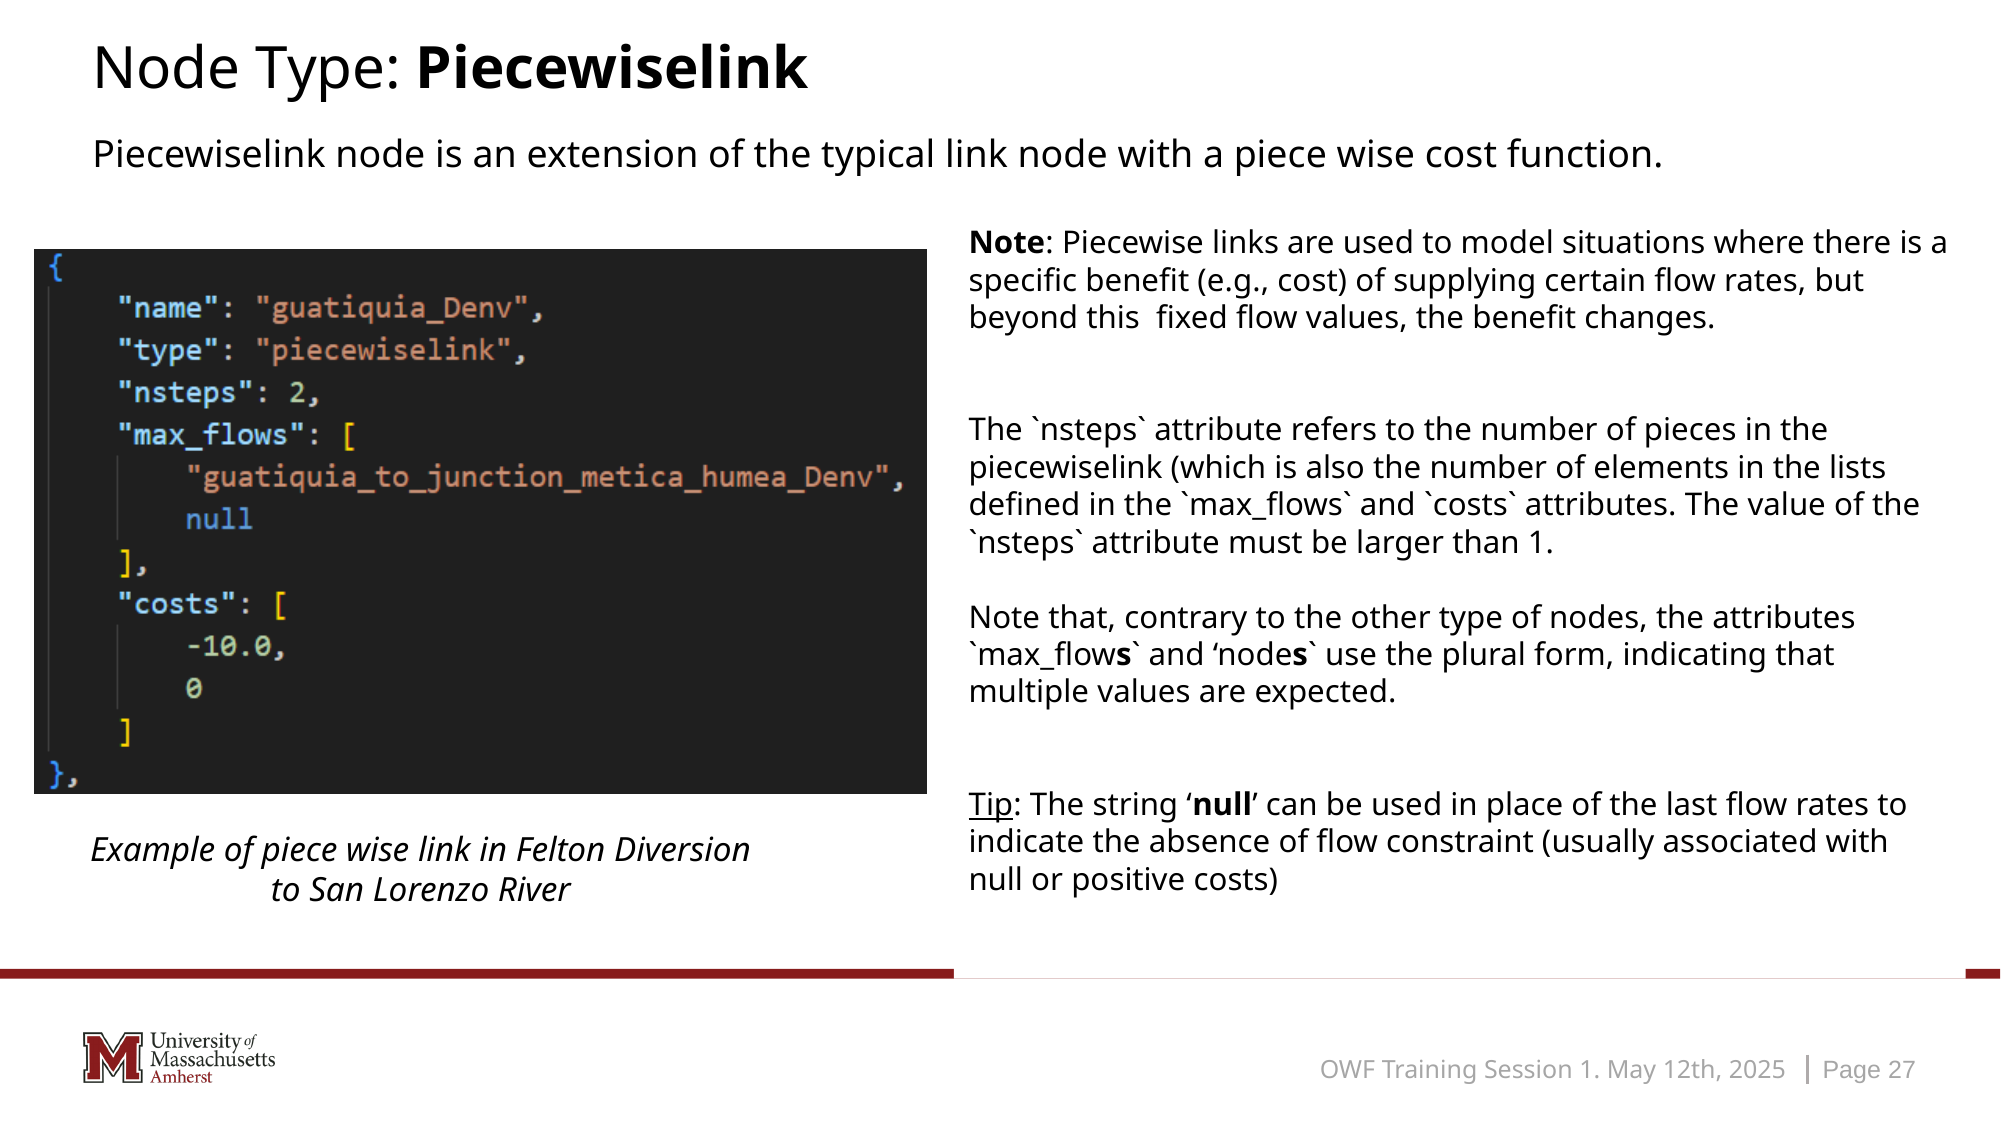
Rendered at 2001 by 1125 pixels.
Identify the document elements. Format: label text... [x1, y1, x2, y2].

list OWF Training Session 1. May 12th, 2025 [1186, 1054, 1802, 1088]
slide_number 27 [1807, 1054, 1966, 1082]
text_box Note: Piecewise links are used to model situations where there is a specific benefit (e.g., cost) of supplying certain flow rates, but beyond this fixed flow values, the benefit changes. The `nsteps` attribute refers to the number of pieces in the piecewiselink (which is also the number of elements in the lists defined in the `max_flows` and `costs` attributes. The value of the `nsteps` attribute must be larger than 1. Note that, contrary to the other type of nodes, the attributes `max_flows` and ‘nodes` use the plural form, indicating that multiple values are expected. Tip: The string ‘null’ can be used in place of the last flow rates to indicate the absence of flow constraint (usually associated with null or positive costs) [953, 215, 1966, 979]
text_box Piecewiselink node is an extension of the typical link node with a piece wise cost function. [77, 122, 1855, 183]
picture [34, 249, 927, 794]
picture [83, 1032, 275, 1083]
text_box Example of piece wise link in Felton Diversion to San Lorenzo River [56, 820, 785, 916]
text_box Node Type: Piecewiselink [77, 22, 1078, 108]
